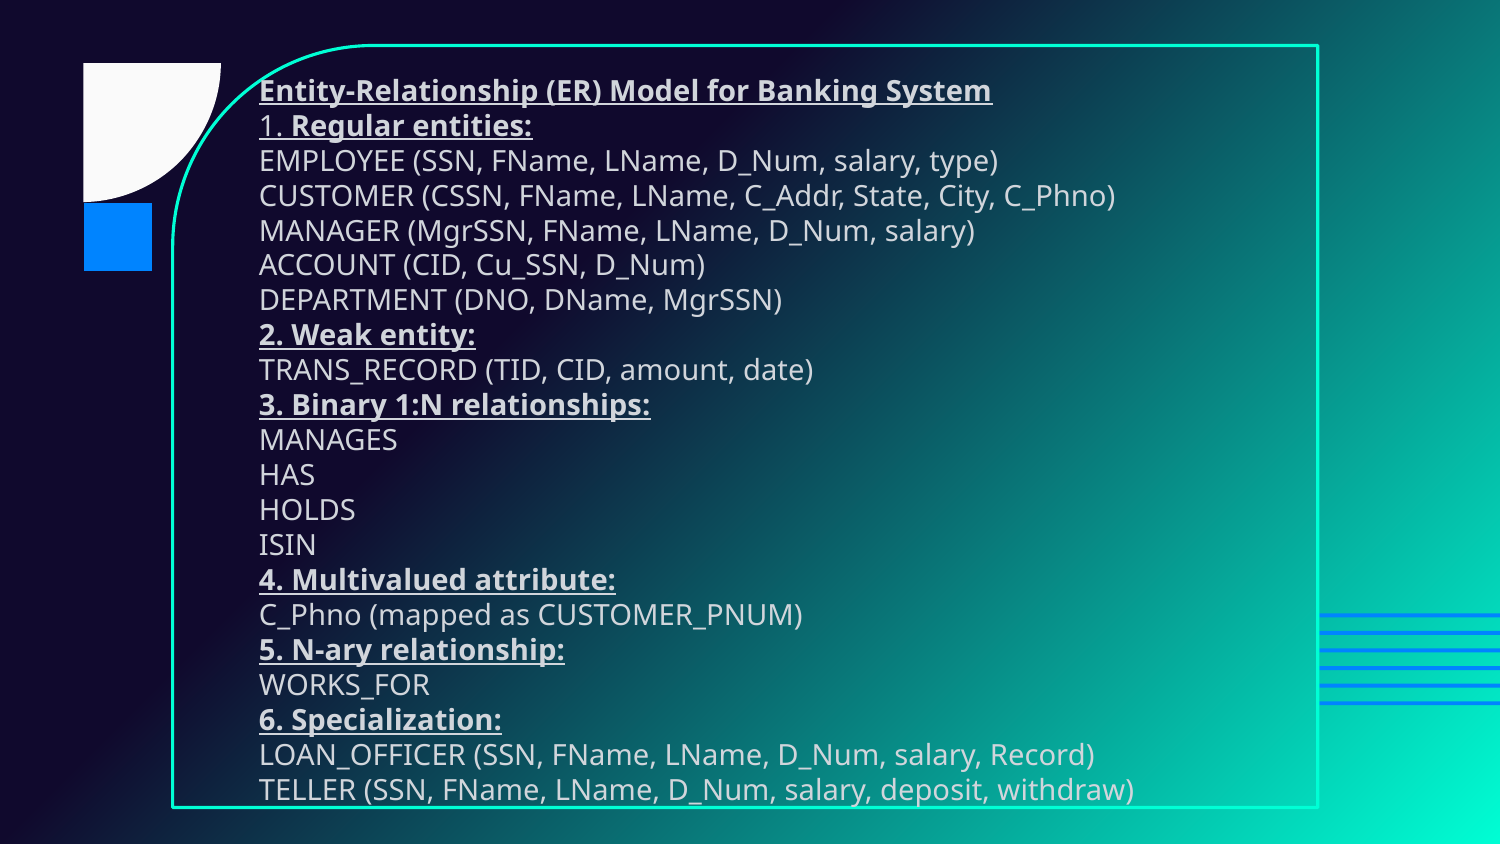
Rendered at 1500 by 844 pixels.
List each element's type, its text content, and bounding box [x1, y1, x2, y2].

text_box [172, 45, 1318, 808]
subtitle Entity-Relationship (ER) Model for Banking System 1. Regular entities: EMPLOYEE (SSN, FName, LName, D_Num, salary, type) CUSTOMER (CSSN, FName, LName, C_Addr, State, City, C_Phno) MANAGER (MgrSSN, FName, LName, D_Num, salary) ACCOUNT (CID, Cu_SSN, D_Num) DEPARTMENT (DNO, DName, MgrSSN) 2. Weak entity: TRANS_RECORD (TID, CID, amount, date) 3. Binary 1:N relationships: MANAGES HAS HOLDS ISIN 4. Multivalued attribute: C_Phno (mapped as CUSTOMER_PNUM) 5. N-ary relationship: WORKS_FOR 6. Specialization: LOAN_OFFICER (SSN, FName, LName, D_Num, salary, Record) TELLER (SSN, FName, LName, D_Num, salary, deposit, withdraw) [220, 219, 1274, 709]
